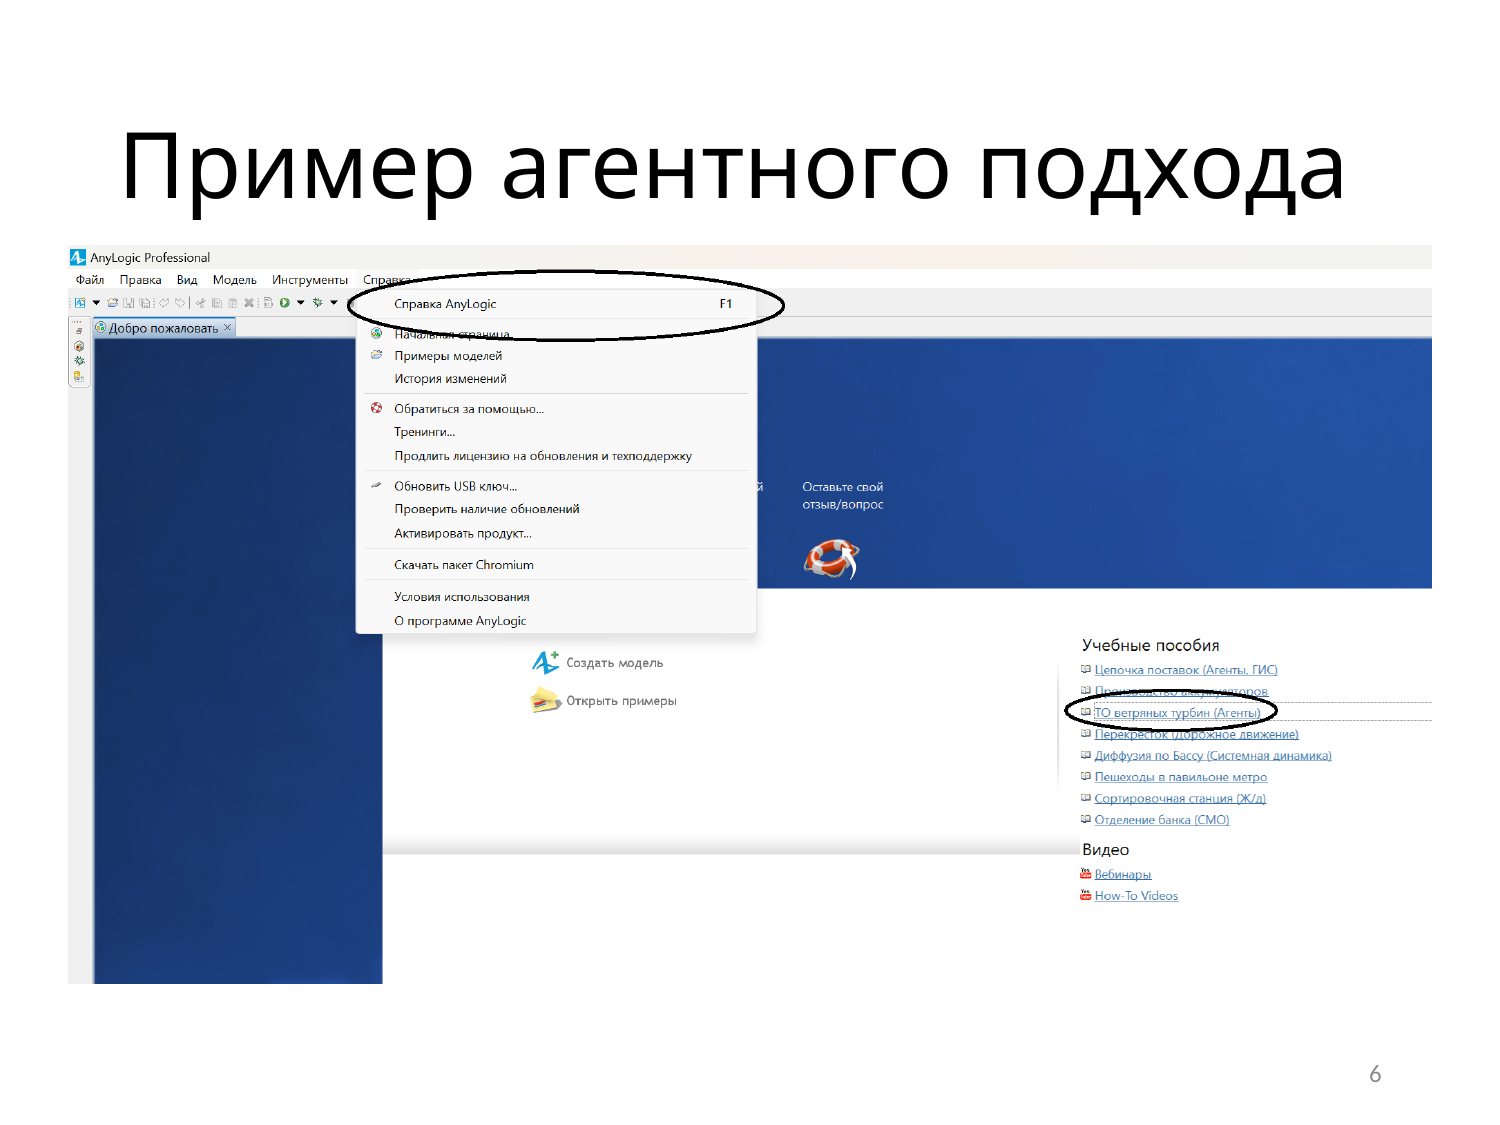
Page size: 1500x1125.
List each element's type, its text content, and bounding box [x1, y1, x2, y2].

title Пример агентного подхода [103, 59, 1397, 245]
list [68, 245, 1432, 1125]
